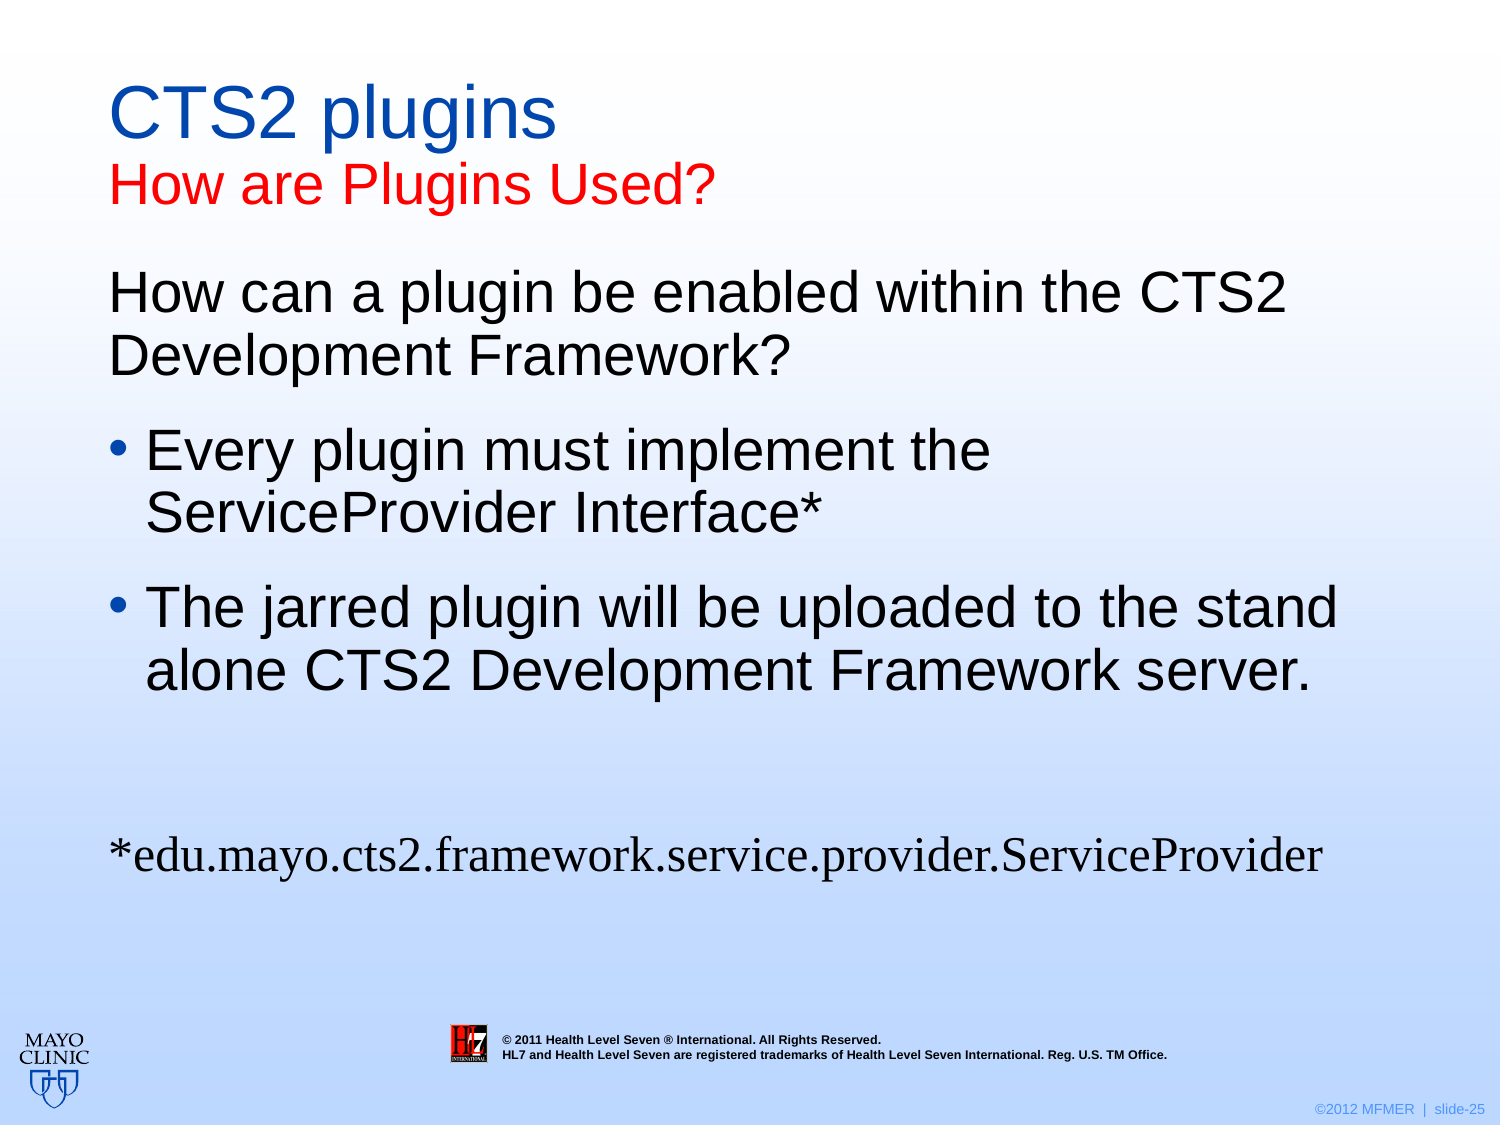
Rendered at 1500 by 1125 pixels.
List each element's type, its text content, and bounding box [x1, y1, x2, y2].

list How can a plugin be enabled within the CTS2 Development Framework? Every plugin must implement the ServiceProvider Interface* The jarred plugin will be uploaded to the stand alone CTS2 Development Framework server. *edu.mayo.cts2.framework.service.provider.ServiceProvider [108, 224, 1392, 1013]
title CTS2 plugins How are Plugins Used? [108, 0, 1392, 224]
picture [0, 0, 1500, 1125]
